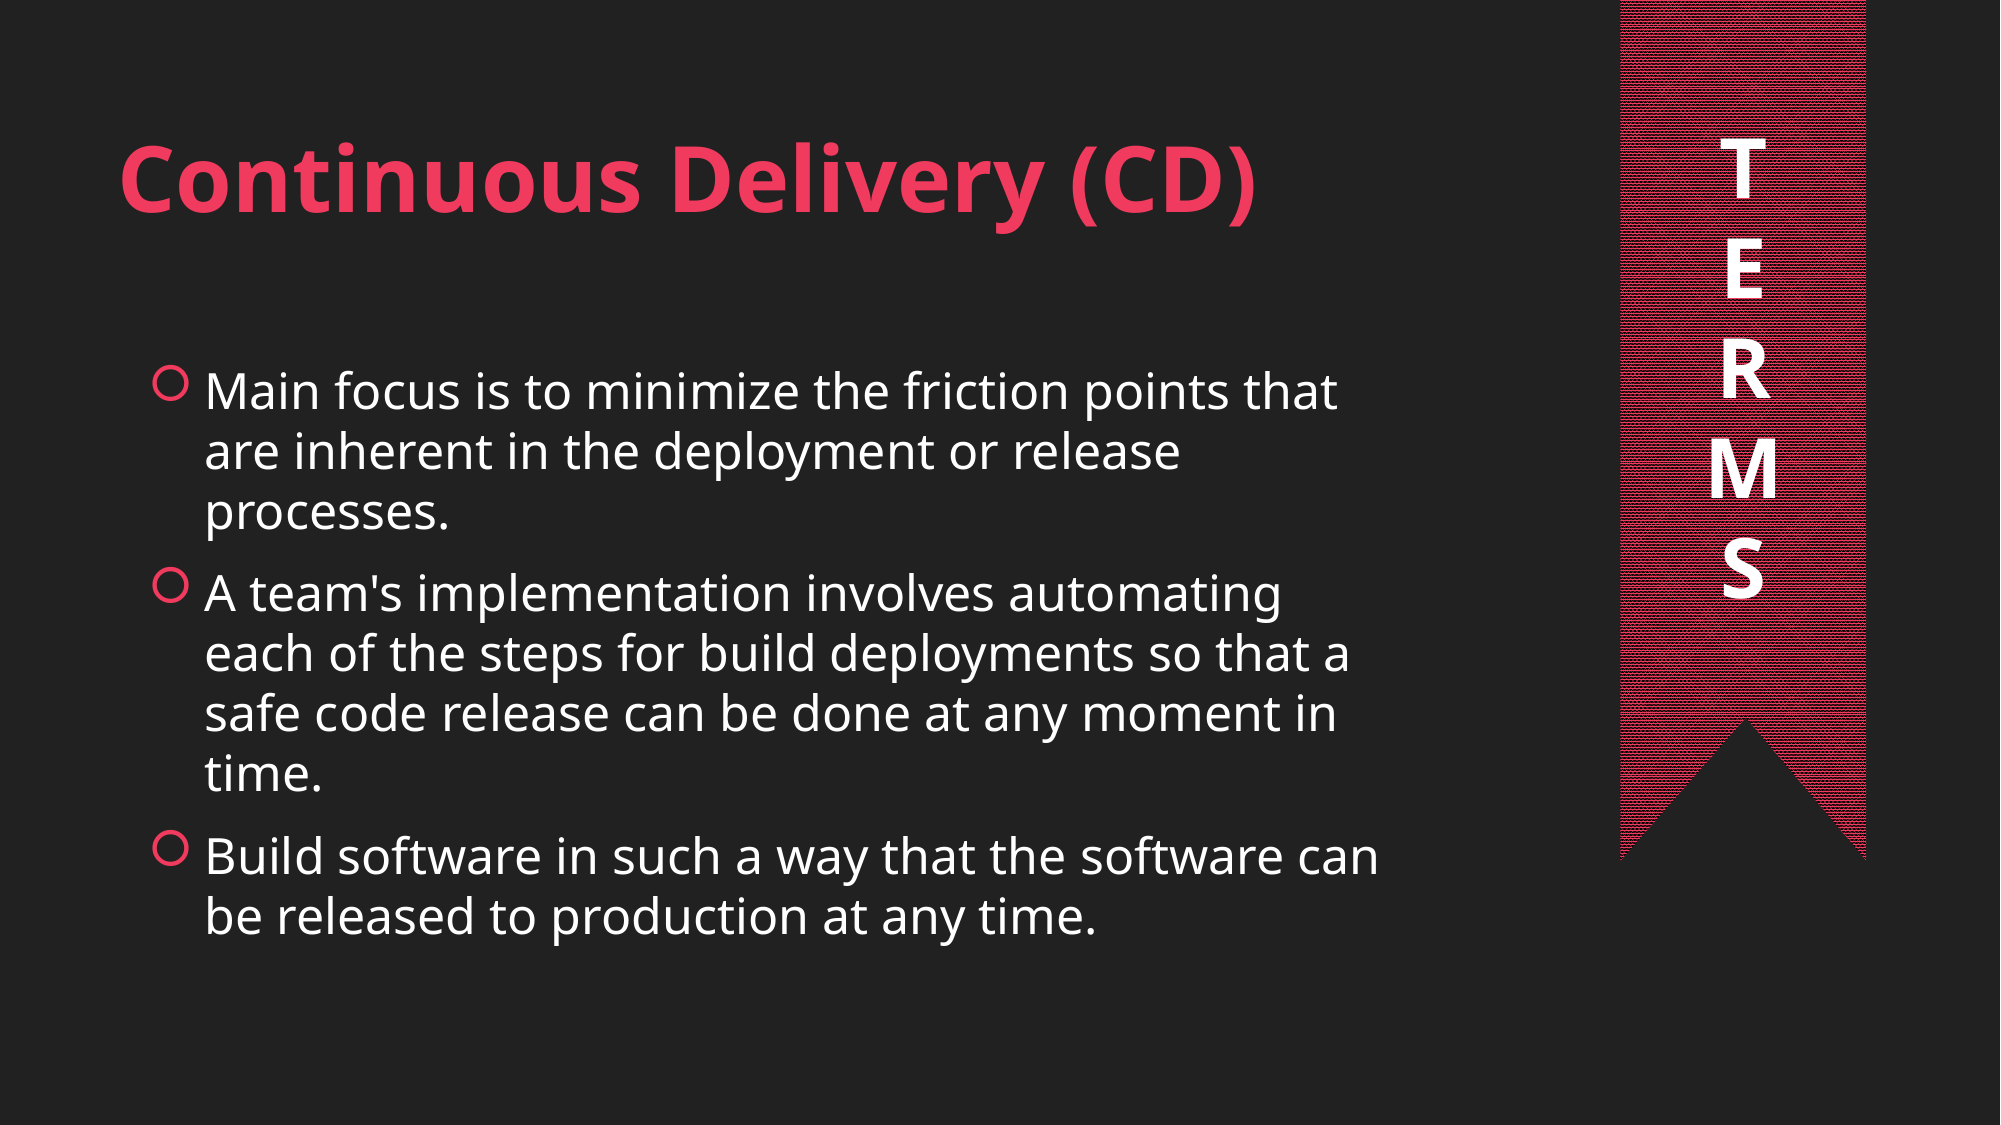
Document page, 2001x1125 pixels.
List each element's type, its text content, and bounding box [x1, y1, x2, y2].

text_box [1619, 0, 1868, 862]
text_box T E R M S [1689, 108, 1798, 623]
text_box Main focus is to minimize the friction points that are inherent in the deployment or release processes. A team's implementation involves automating each of the steps for build deployments so that a safe code release can be done at any moment in time. Build software in such a way that the software can be released to production at any time. [133, 351, 1412, 962]
text_box Continuous Delivery (CD) [102, 113, 1274, 239]
